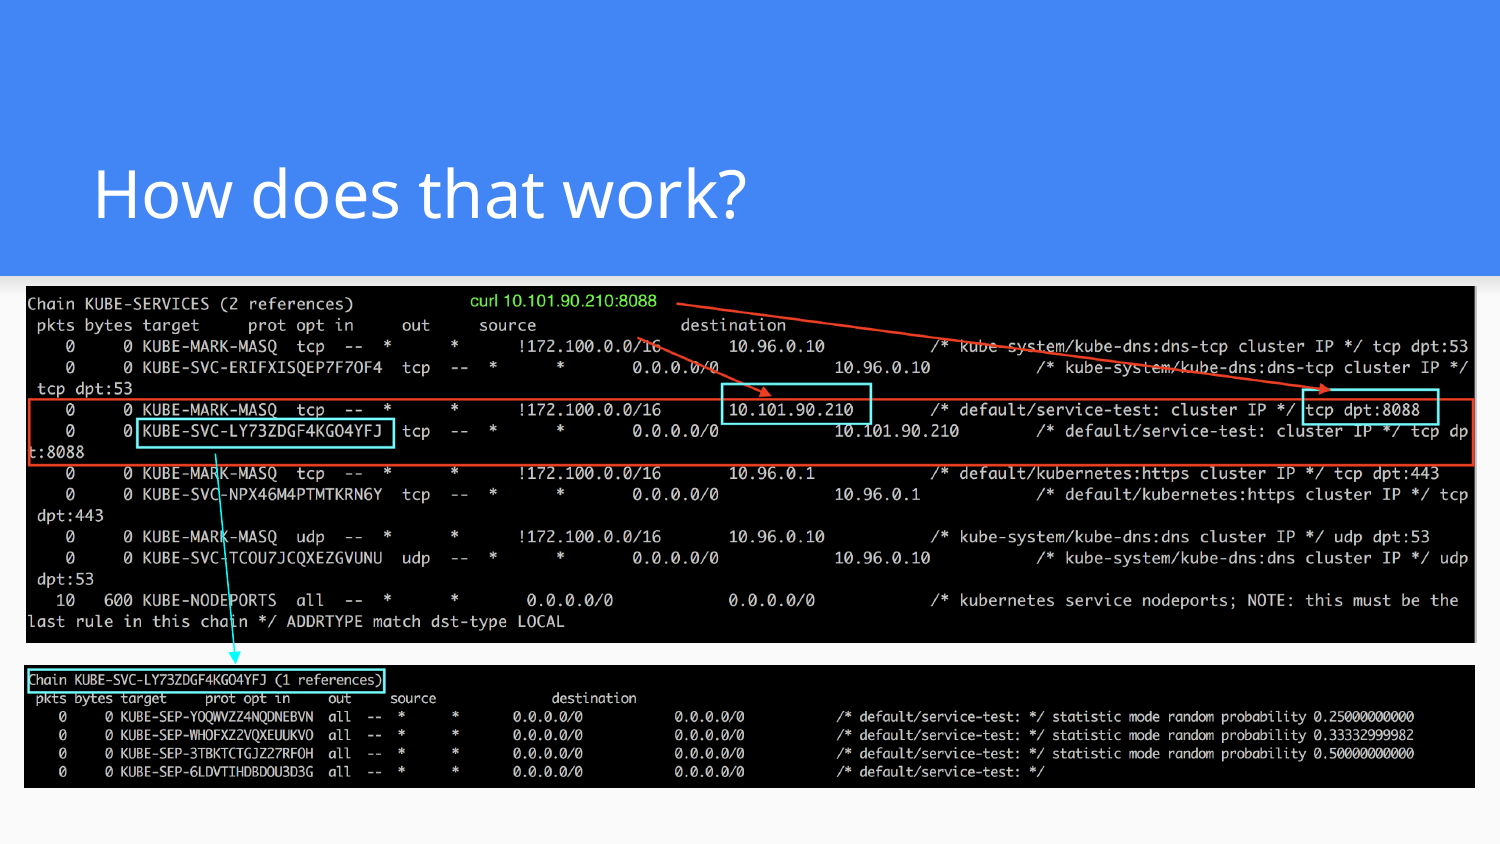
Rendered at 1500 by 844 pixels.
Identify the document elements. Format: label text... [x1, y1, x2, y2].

picture [26, 286, 1477, 643]
picture [24, 665, 1476, 788]
title How does that work? [77, 121, 1427, 248]
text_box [215, 453, 236, 665]
